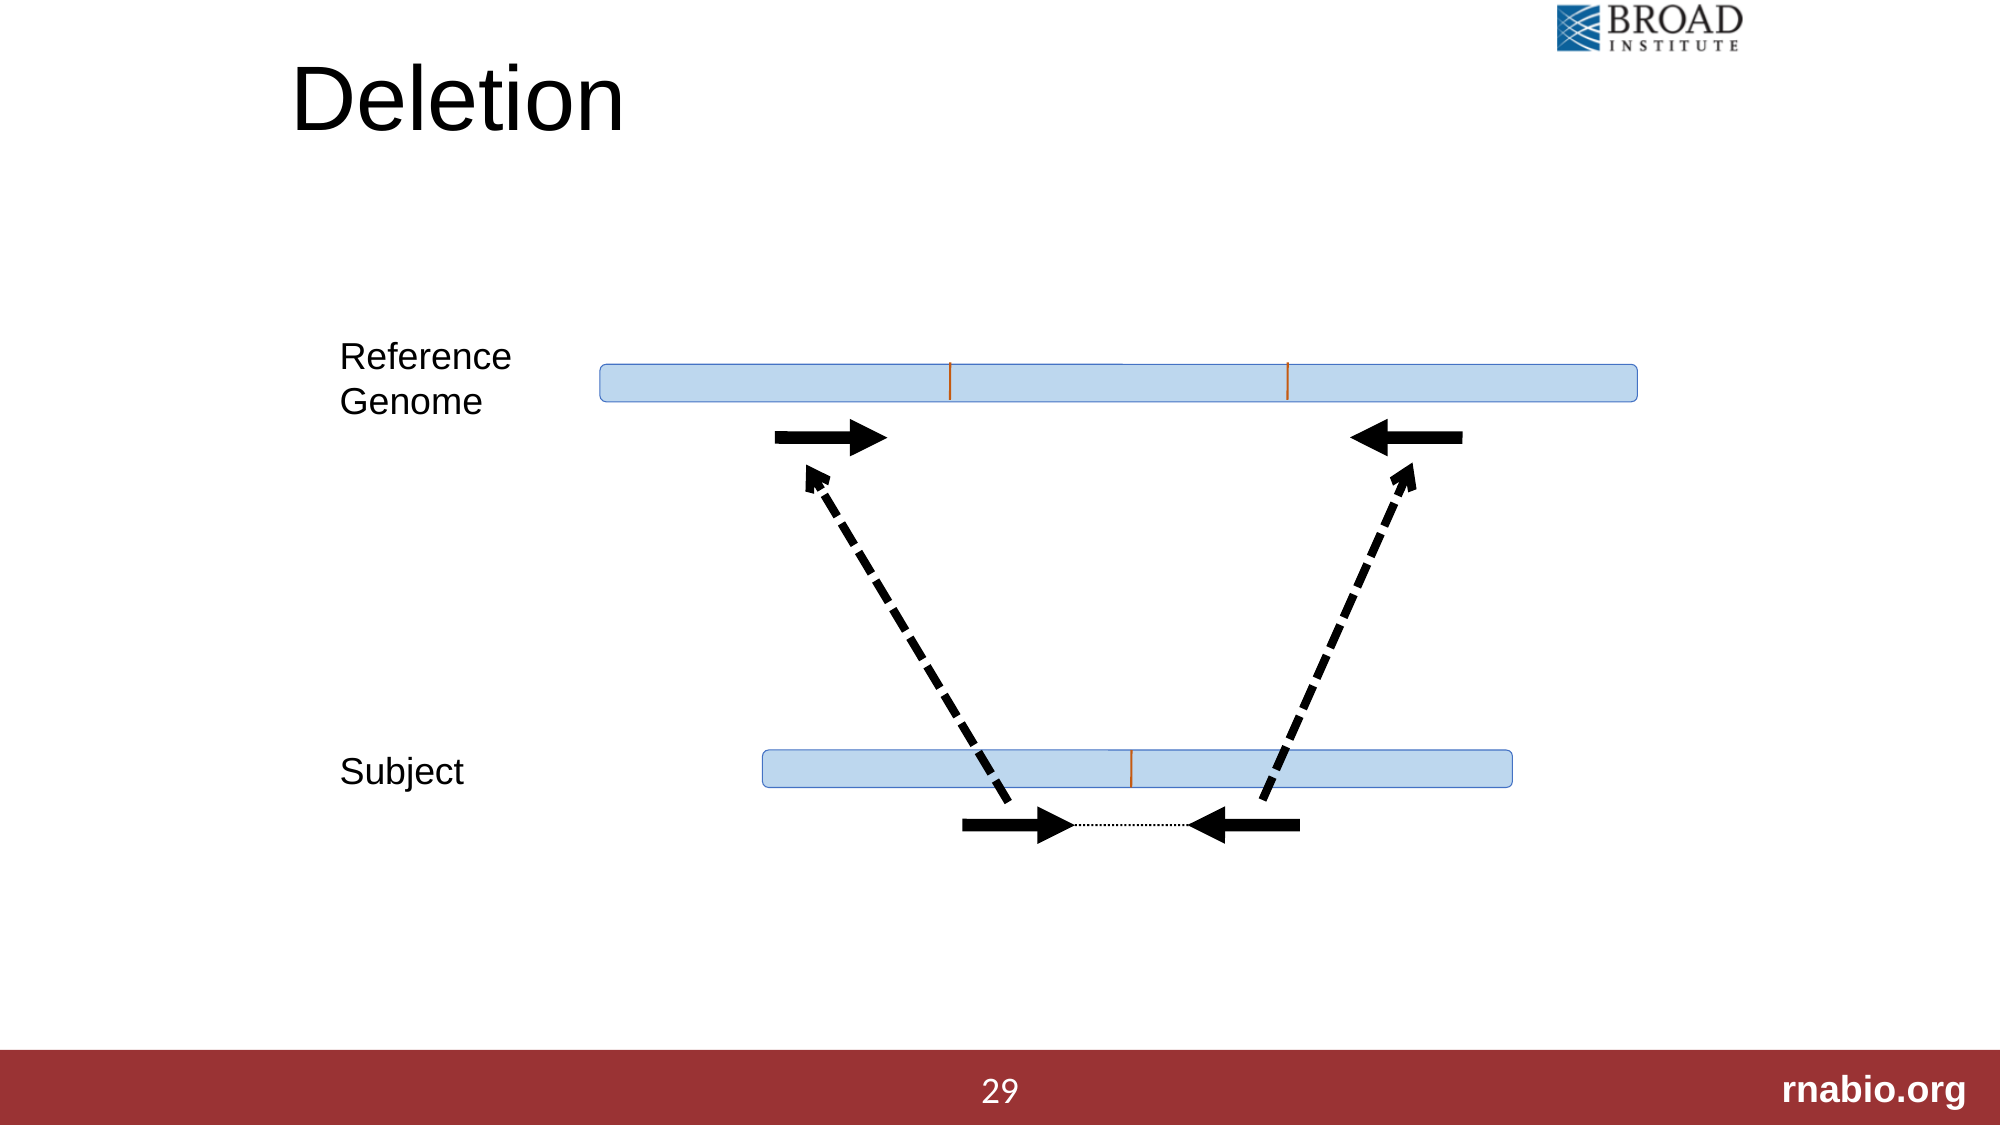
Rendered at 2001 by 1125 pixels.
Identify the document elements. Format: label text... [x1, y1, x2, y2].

text_box [761, 749, 1513, 789]
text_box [1168, 556, 1507, 707]
text_box Subject [324, 739, 538, 799]
title Deletion [275, 7, 1725, 195]
picture [1555, 0, 1747, 57]
text_box [599, 363, 1638, 403]
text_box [738, 532, 1077, 735]
text_box Reference Genome [324, 324, 538, 430]
